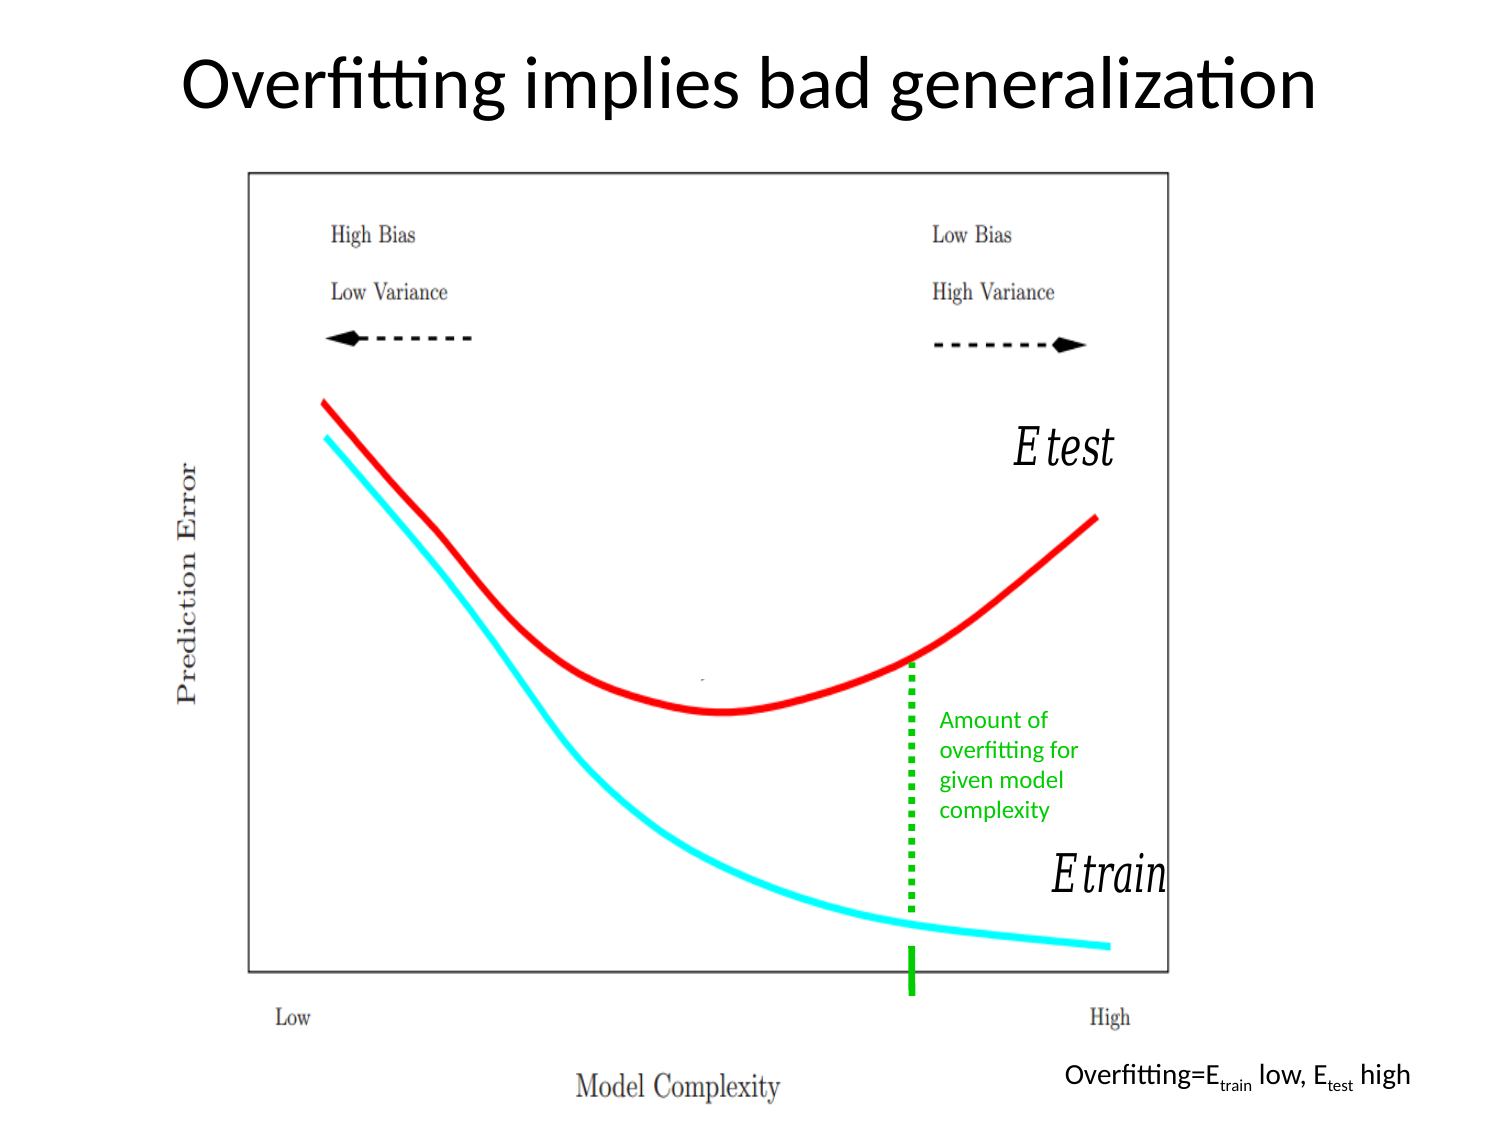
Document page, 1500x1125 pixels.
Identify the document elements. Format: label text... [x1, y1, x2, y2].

picture [174, 157, 1176, 1116]
text_box Overfitting=Etrain low, Etest high [1179, 1047, 1500, 1103]
title Overfitting implies bad generalization [0, 0, 1500, 163]
